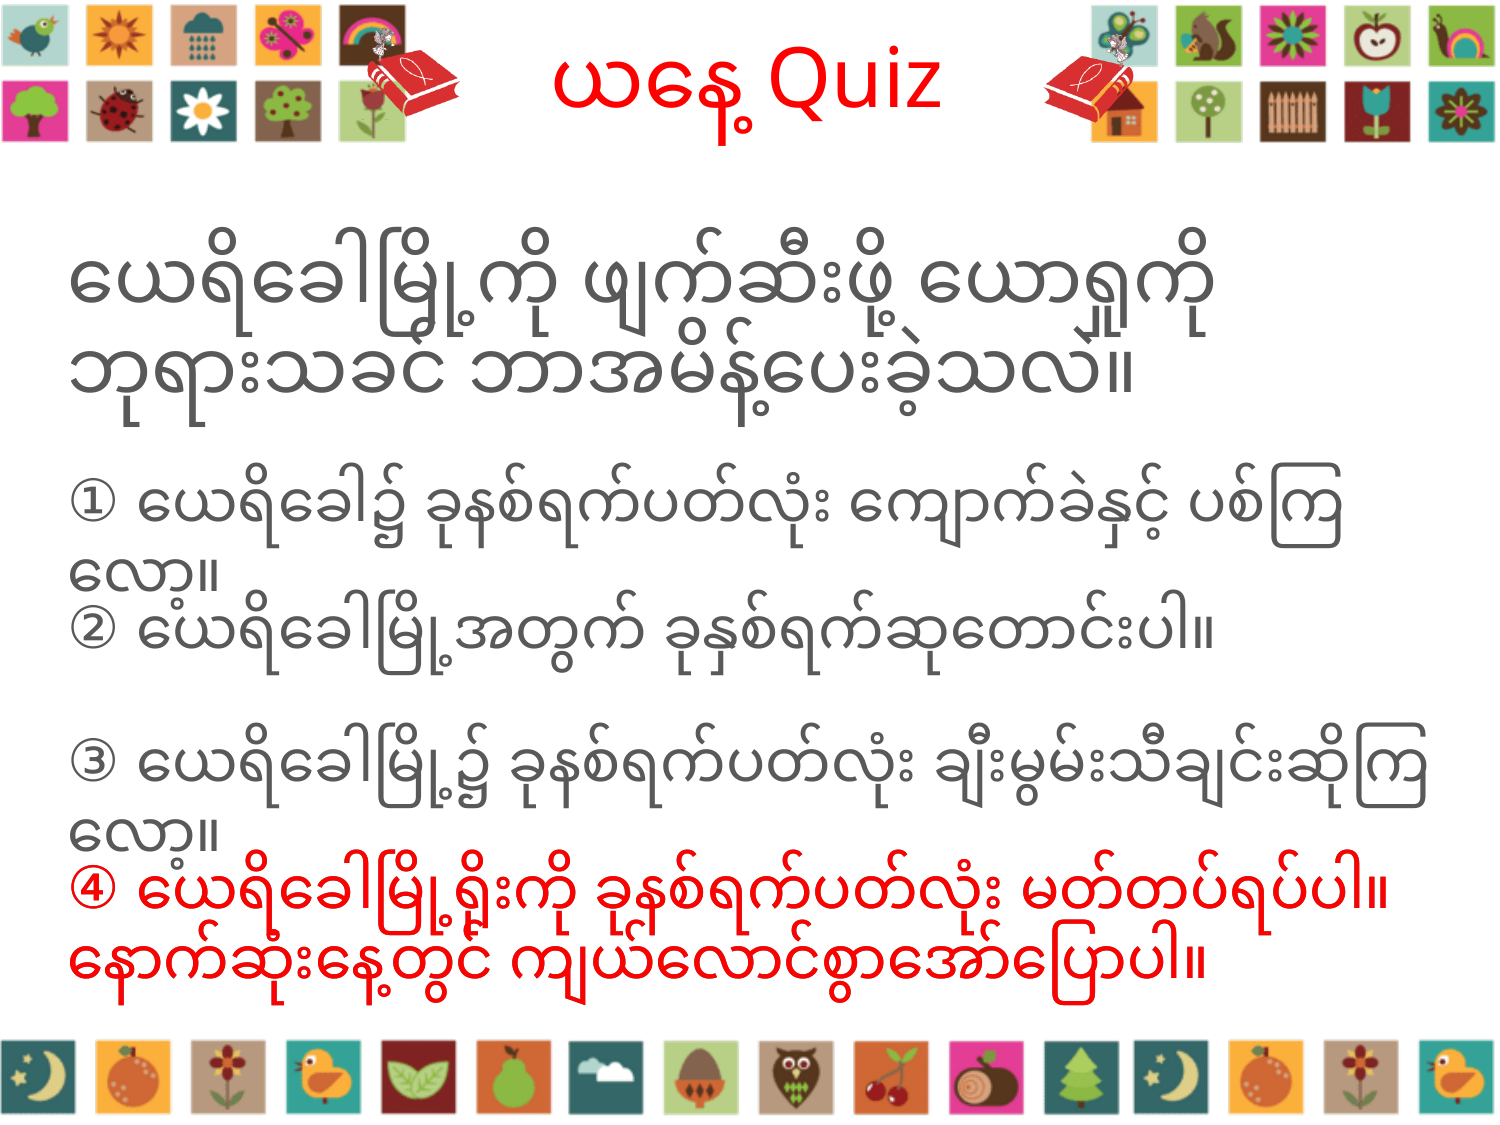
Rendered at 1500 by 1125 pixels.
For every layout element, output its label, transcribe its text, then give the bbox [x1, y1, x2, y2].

text_box ④ ယေရိခေါမြို့ရိုးကို ခုနစ်ရက်ပတ်လုံး မတ်တပ်ရပ်ပါ။ နောက်ဆုံးနေ့တွင် ကျယ်လောင်စွာအော်ပြောပါ။ [53, 842, 1483, 998]
picture [0, 3, 492, 150]
picture [1011, 3, 1500, 150]
text_box ② ယေရိခေါမြို့အတွက် ခုနှစ်ရက်ဆုတောင်းပါ။ [53, 582, 1436, 668]
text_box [0, 1028, 1500, 1118]
text_box ③ ယေရိခေါမြို့၌ ခုနစ်ရက်ပတ်လုံး ချီးမွမ်းသီချင်းဆိုကြလော့။ [53, 715, 1483, 842]
text_box ယေရိခေါမြို့ကို ဖျက်ဆီးဖို့ ယောရှုကို ဘုရားသခင် ဘာအမိန့်ပေးခဲ့သလဲ။ [53, 219, 1436, 415]
text_box ① ယေရိခေါ၌ ခုနစ်ရက်ပတ်လုံး ကျောက်ခဲနှင့် ပစ်ကြလော့။ [53, 456, 1436, 582]
text_box ယနေ့ Quiz [425, 16, 1076, 131]
